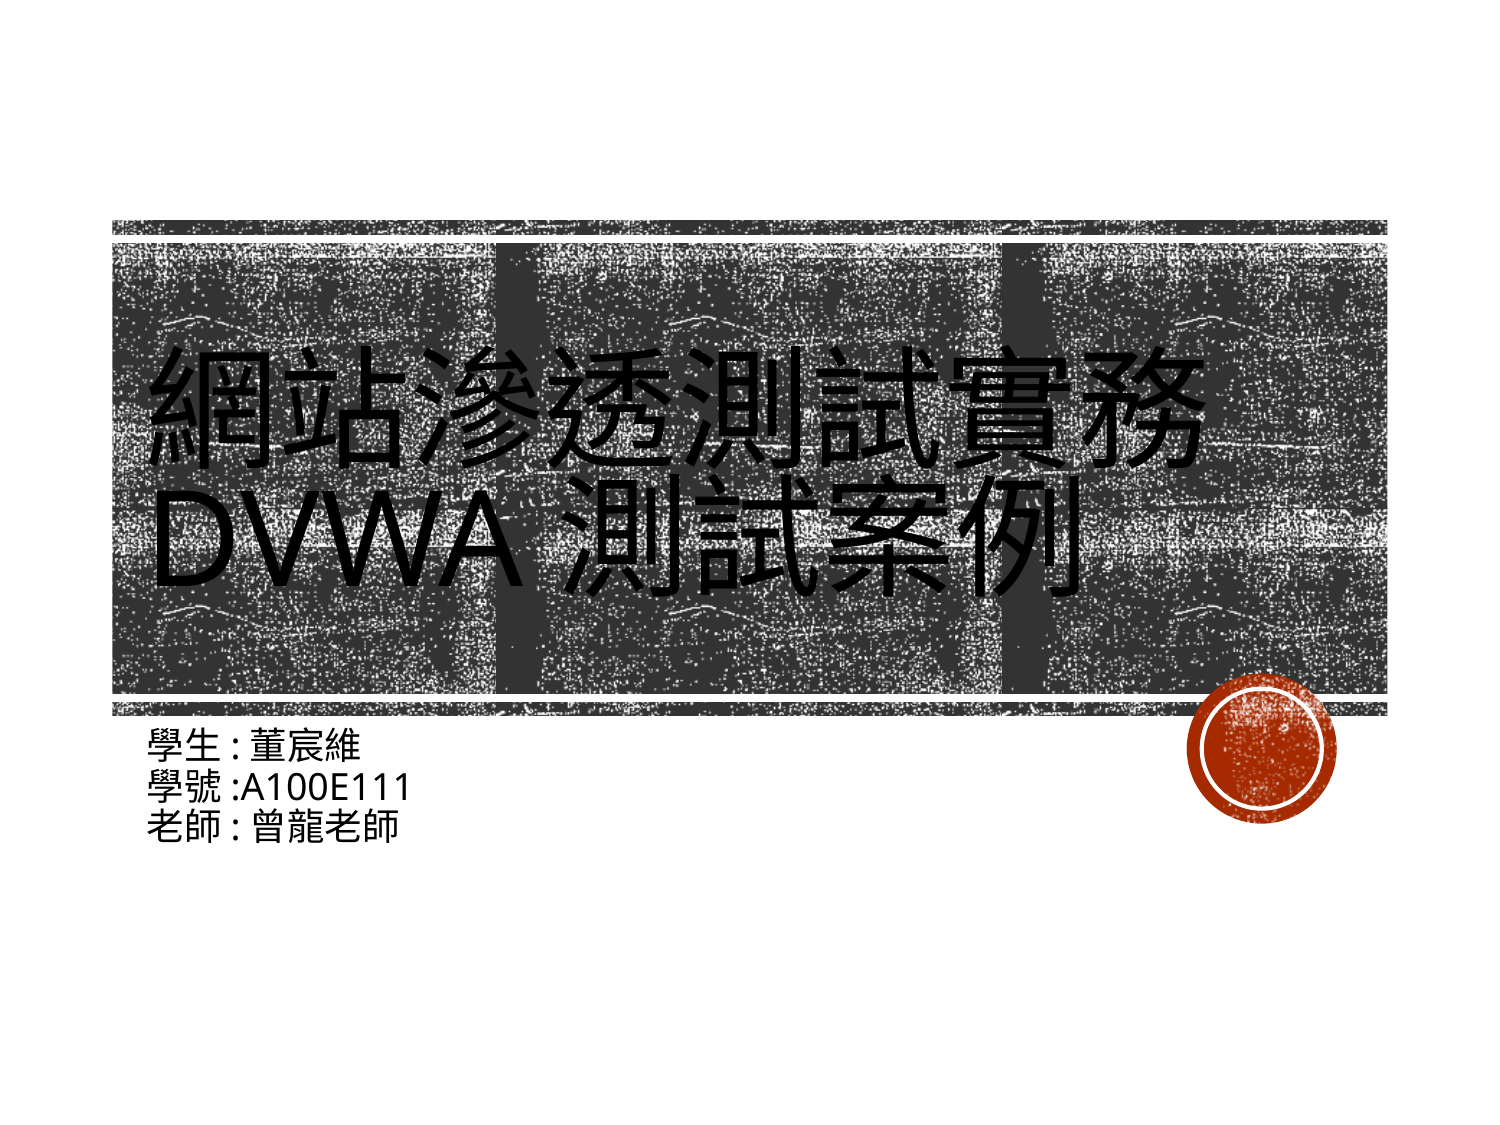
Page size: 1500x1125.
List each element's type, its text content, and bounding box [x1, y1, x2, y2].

title 網站滲透測試實務 DVWA測試案例 [129, 234, 1375, 733]
subtitle 學生:董宸維 學號:A100E111 老師:曾龍老師 [131, 720, 1103, 896]
